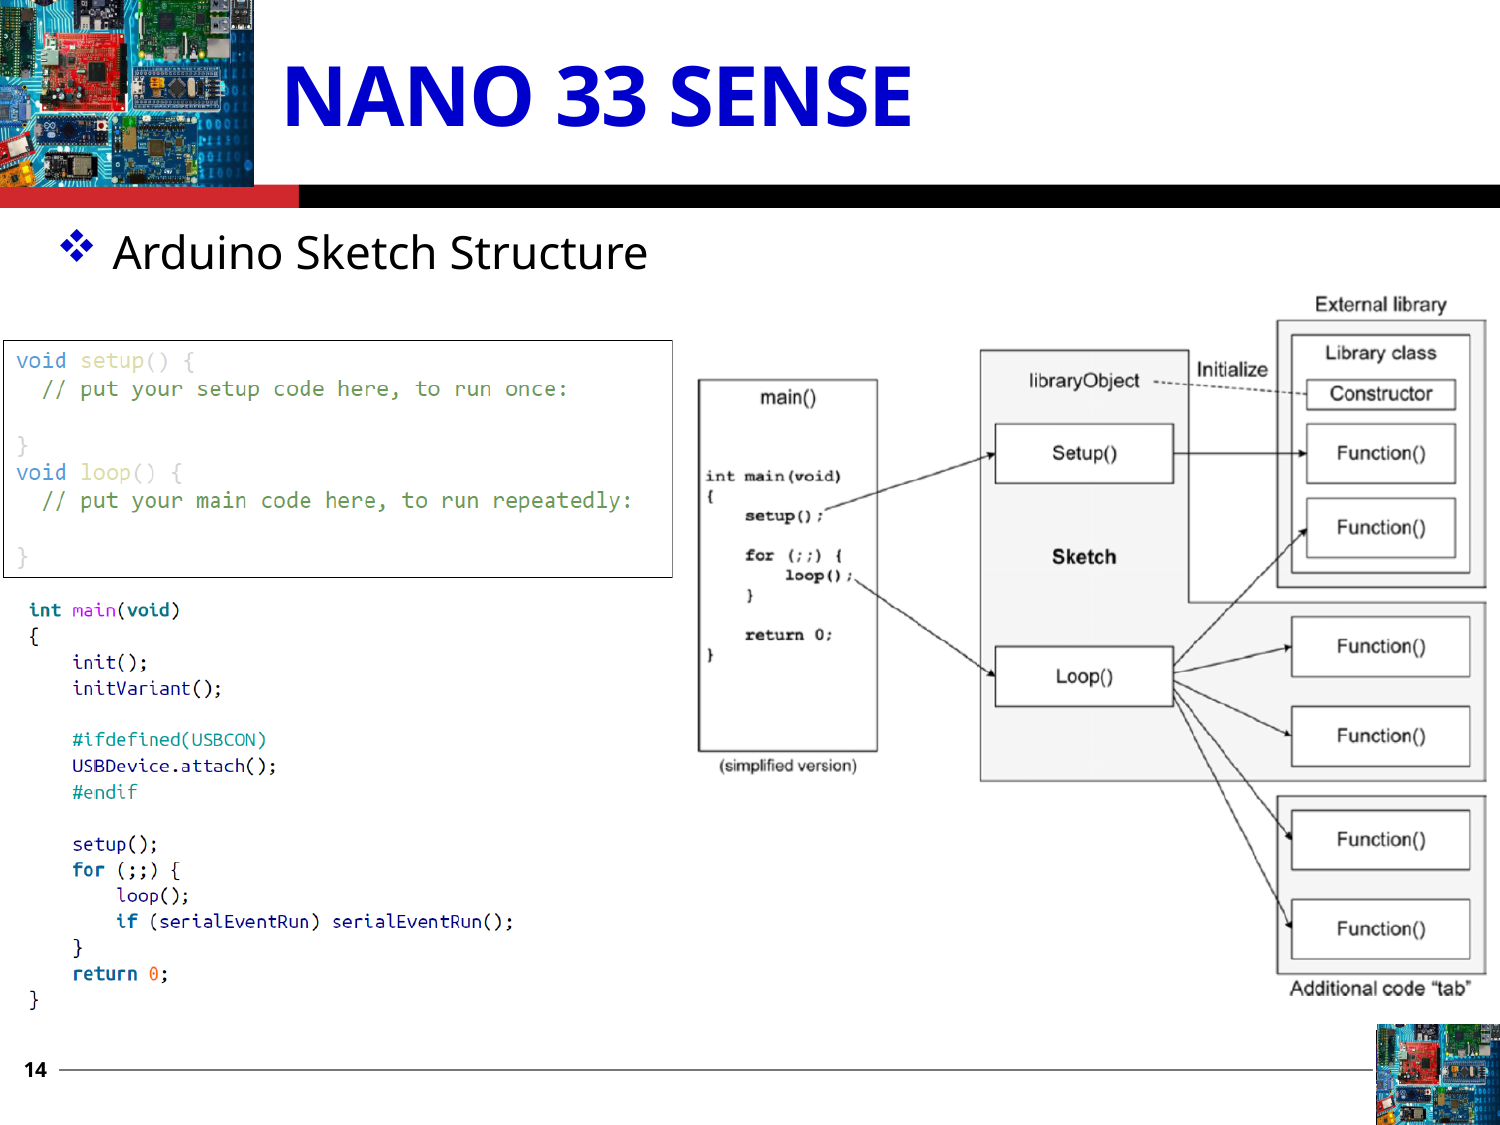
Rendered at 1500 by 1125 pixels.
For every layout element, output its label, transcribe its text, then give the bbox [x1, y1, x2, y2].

slide_number 14 [11, 1052, 59, 1089]
picture [0, 0, 254, 187]
picture [1376, 1024, 1500, 1125]
list Arduino Sketch Structure [41, 219, 1471, 285]
title Nano 33 Sense [265, 25, 1471, 161]
picture [0, 290, 1500, 1023]
list Arduino Sketch Structure [41, 1026, 1471, 1071]
